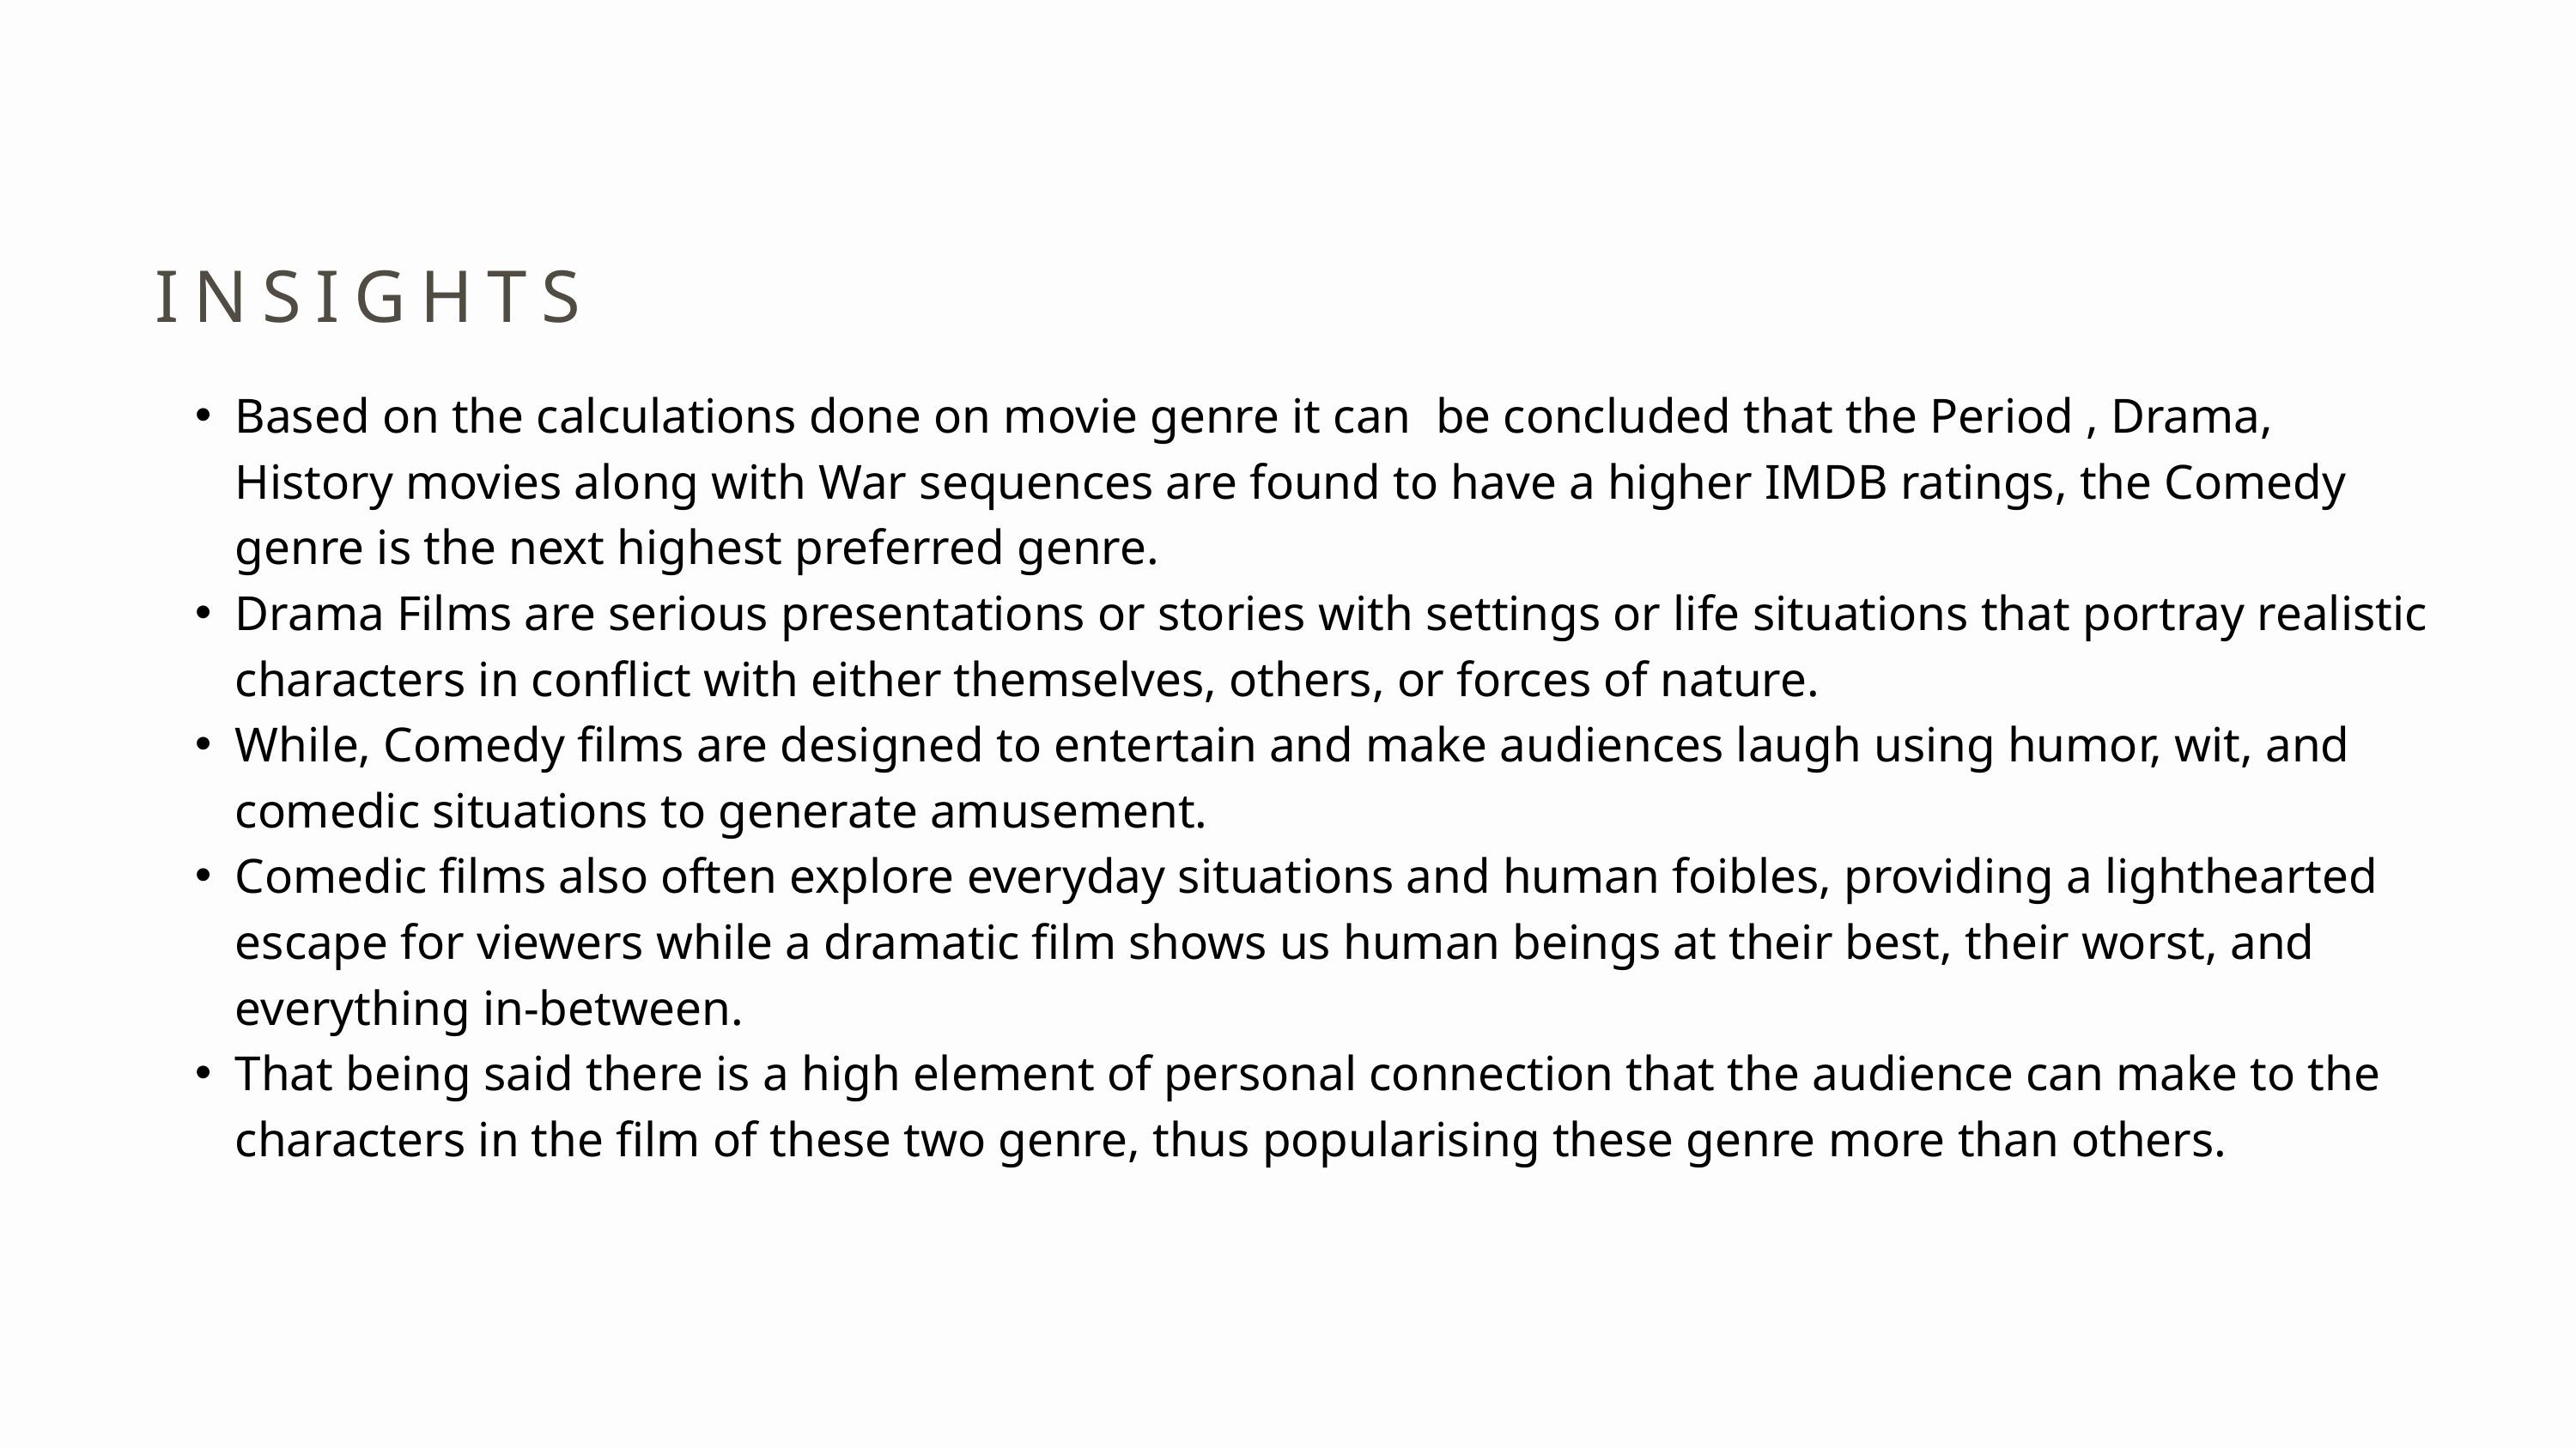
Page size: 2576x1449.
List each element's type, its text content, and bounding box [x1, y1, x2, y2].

text_box INSIGHTS [155, 236, 770, 337]
text_box Based on the calculations done on movie genre it can be concluded that the Period , Drama, History movies along with War sequences are found to have a higher IMDB ratings, the Comedy genre is the next highest preferred genre. Drama Films are serious presentations or stories with settings or life situations that portray realistic characters in conflict with either themselves, others, or forces of nature. While, Comedy films are designed to entertain and make audiences laugh using humor, wit, and comedic situations to generate amusement. Comedic films also often explore everyday situations and human foibles, providing a lighthearted escape for viewers while a dramatic film shows us human beings at their best, their worst, and everything in-between. That being said there is a high element of personal connection that the audience can make to the characters in the film of these two genre, thus popularising these genre more than others. [155, 376, 2432, 1167]
